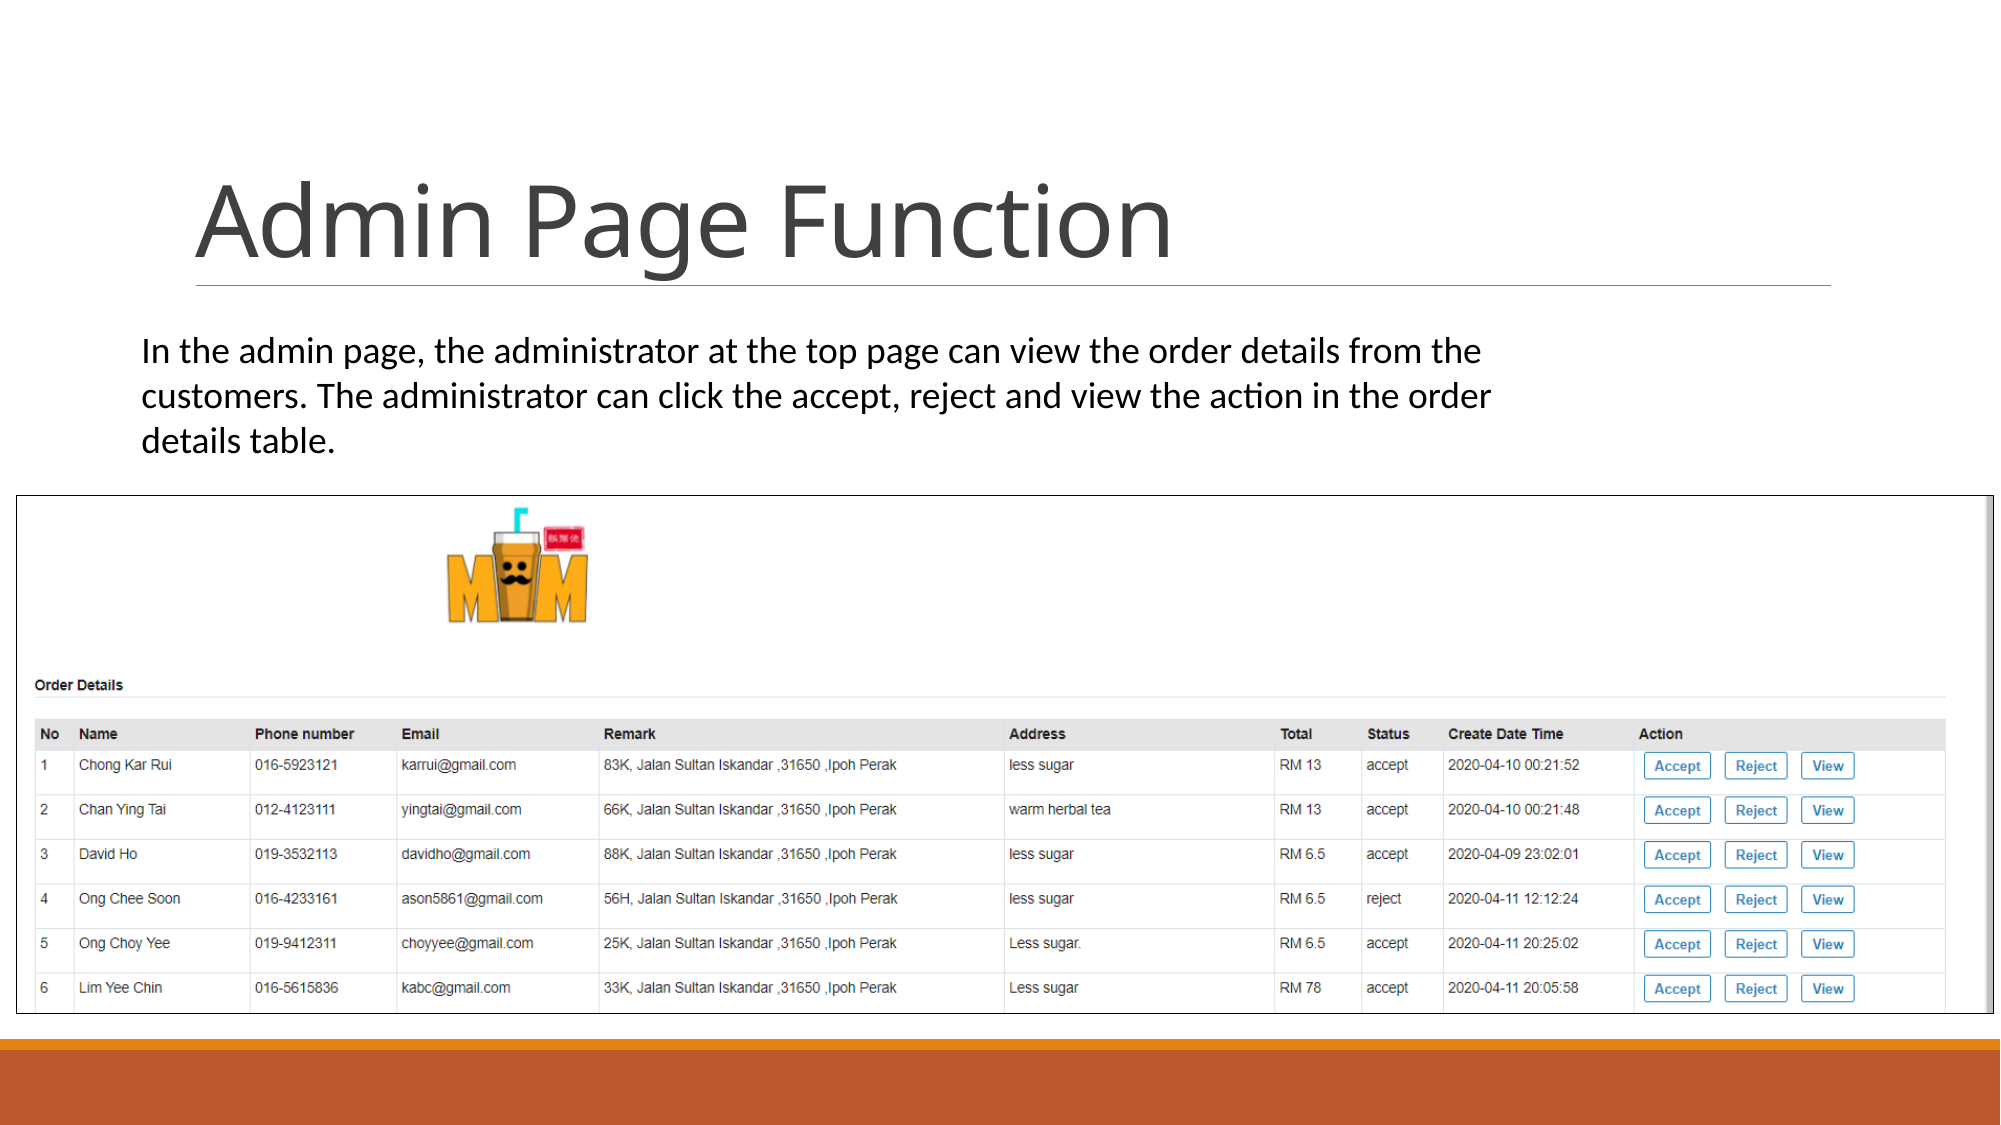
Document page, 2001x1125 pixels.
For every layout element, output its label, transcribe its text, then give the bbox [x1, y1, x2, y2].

picture [15, 495, 1994, 1015]
text_box In the admin page, the administrator at the top page can view the order details from the customers. The administrator can click the accept, reject and view the action in the order details table. [126, 318, 1514, 469]
title Admin Page Function [180, 47, 1830, 285]
